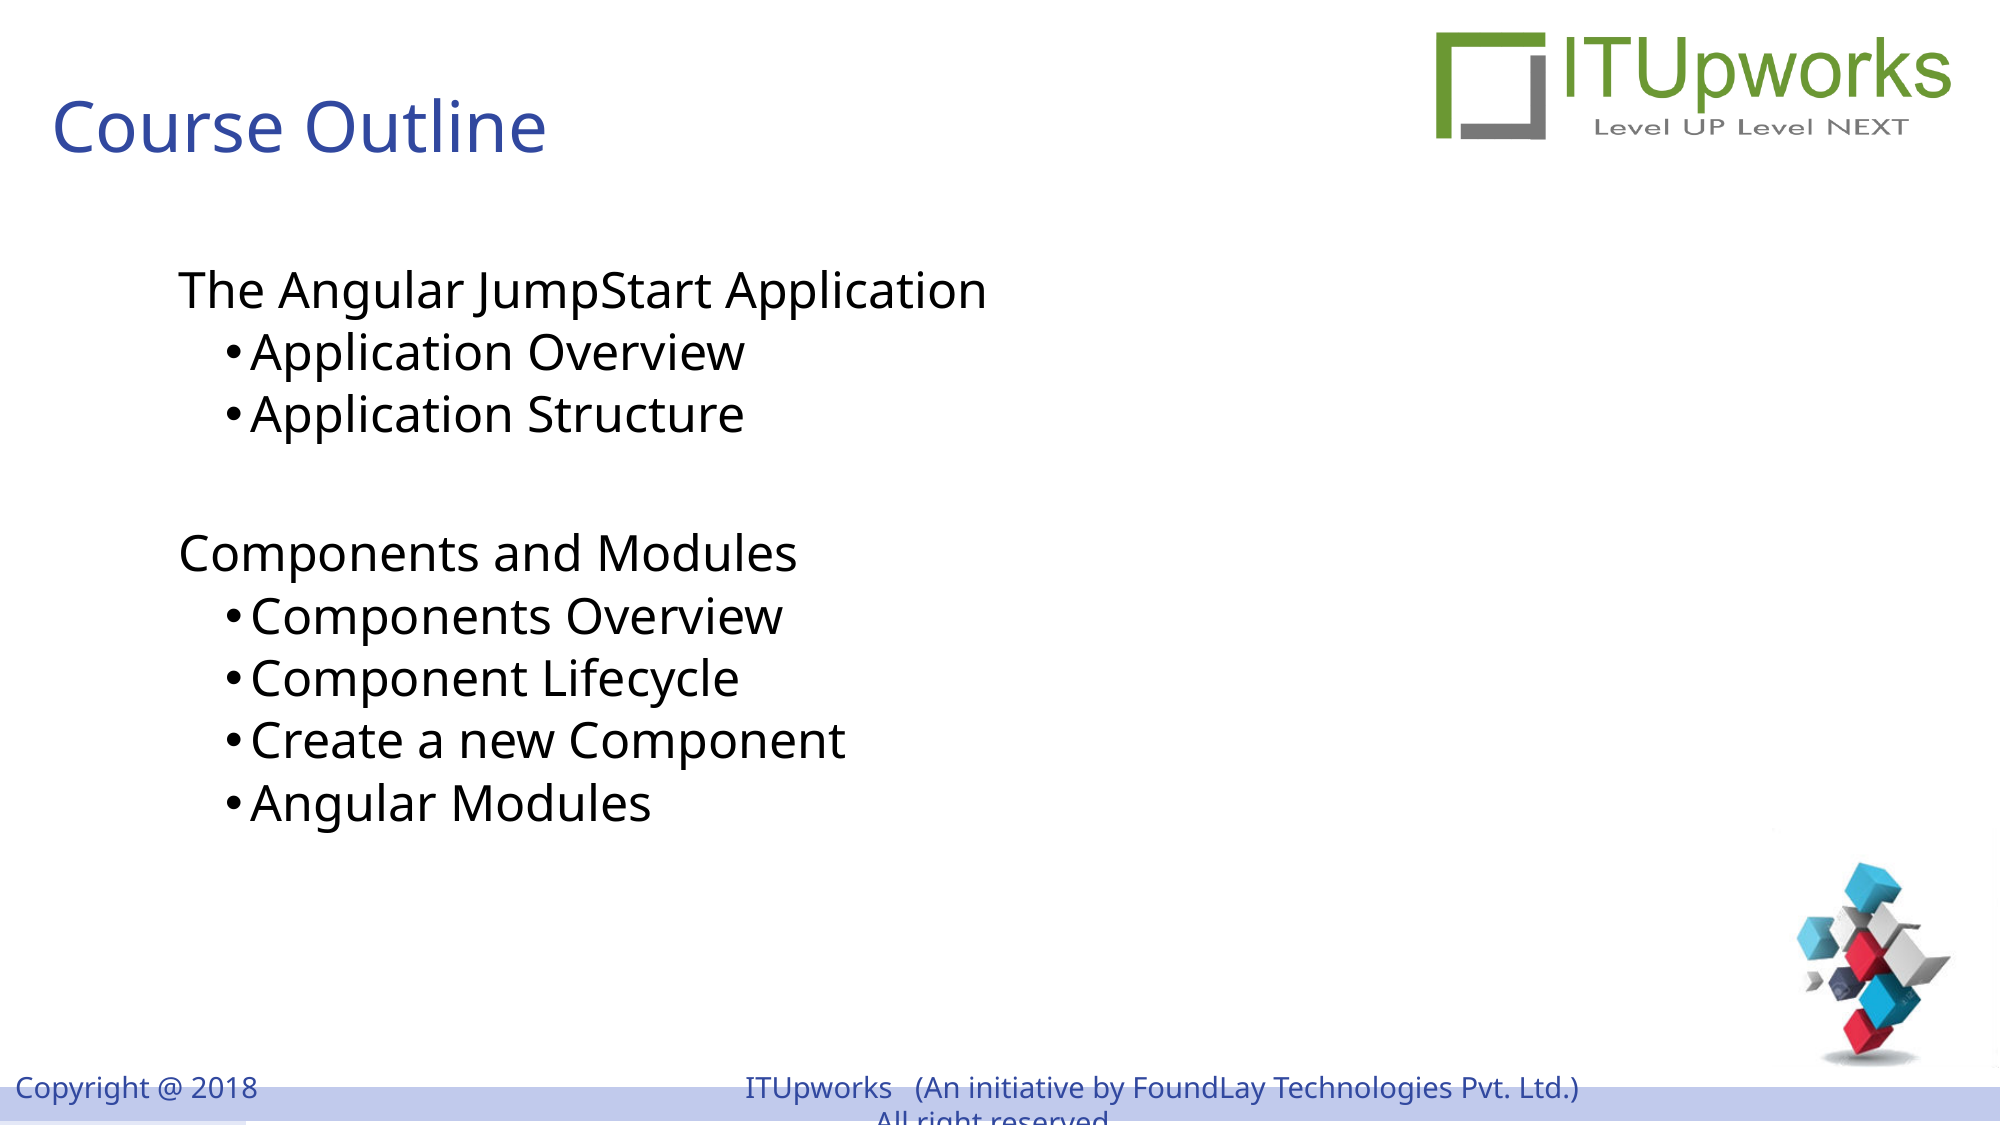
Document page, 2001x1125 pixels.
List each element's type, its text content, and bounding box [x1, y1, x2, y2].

list The Angular JumpStart Application Application Overview Application Structure Components and Modules Components Overview Component Lifecycle Create a new Component Angular Modules [163, 174, 1702, 933]
picture [1428, 23, 1962, 149]
picture [1772, 828, 1999, 1068]
title Course Outline [36, 73, 1574, 175]
